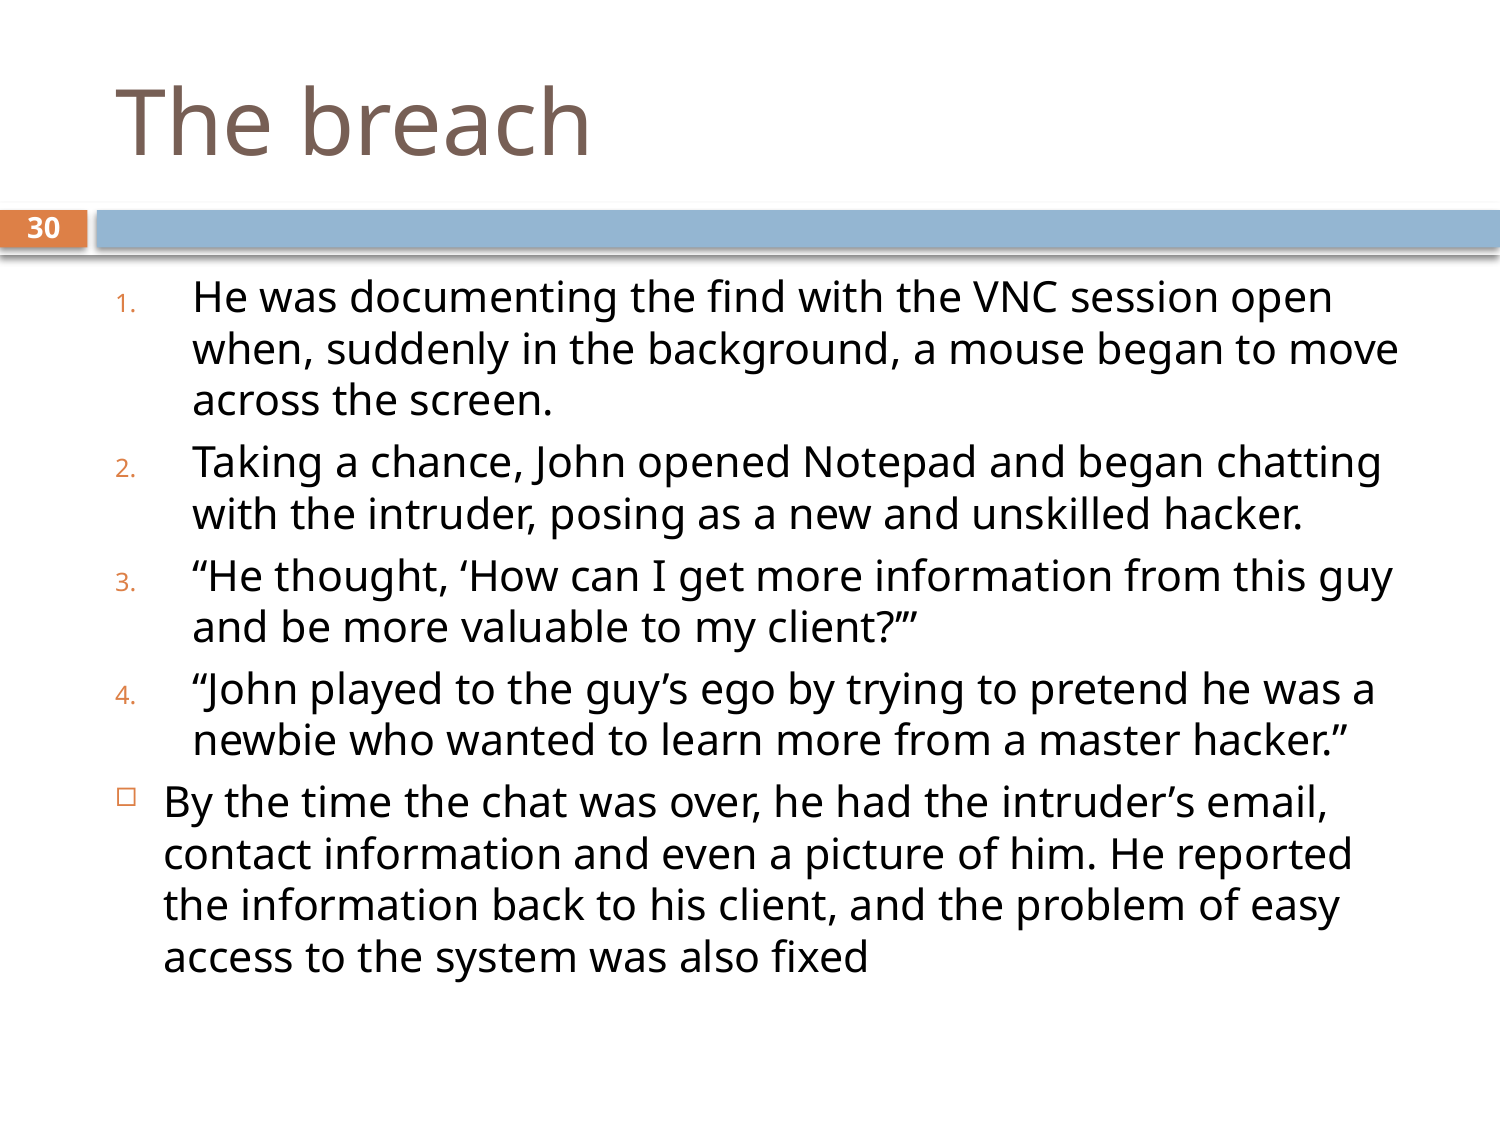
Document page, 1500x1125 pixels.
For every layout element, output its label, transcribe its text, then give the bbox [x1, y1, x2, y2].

title The breach [100, 37, 1438, 200]
slide_number 30 [0, 208, 88, 249]
list He was documenting the find with the VNC session open when, suddenly in the background, a mouse began to move across the screen. Taking a chance, John opened Notepad and began chatting with the intruder, posing as a new and unskilled hacker. “He thought, ‘How can I get more information from this guy and be more valuable to my client?’” “John played to the guy’s ego by trying to pretend he was a newbie who wanted to learn more from a master hacker.” By the time the chat was over, he had the intruder’s email, contact information and even a picture of him. He reported the information back to his client, and the problem of easy access to the system was also fixed [100, 262, 1438, 1000]
